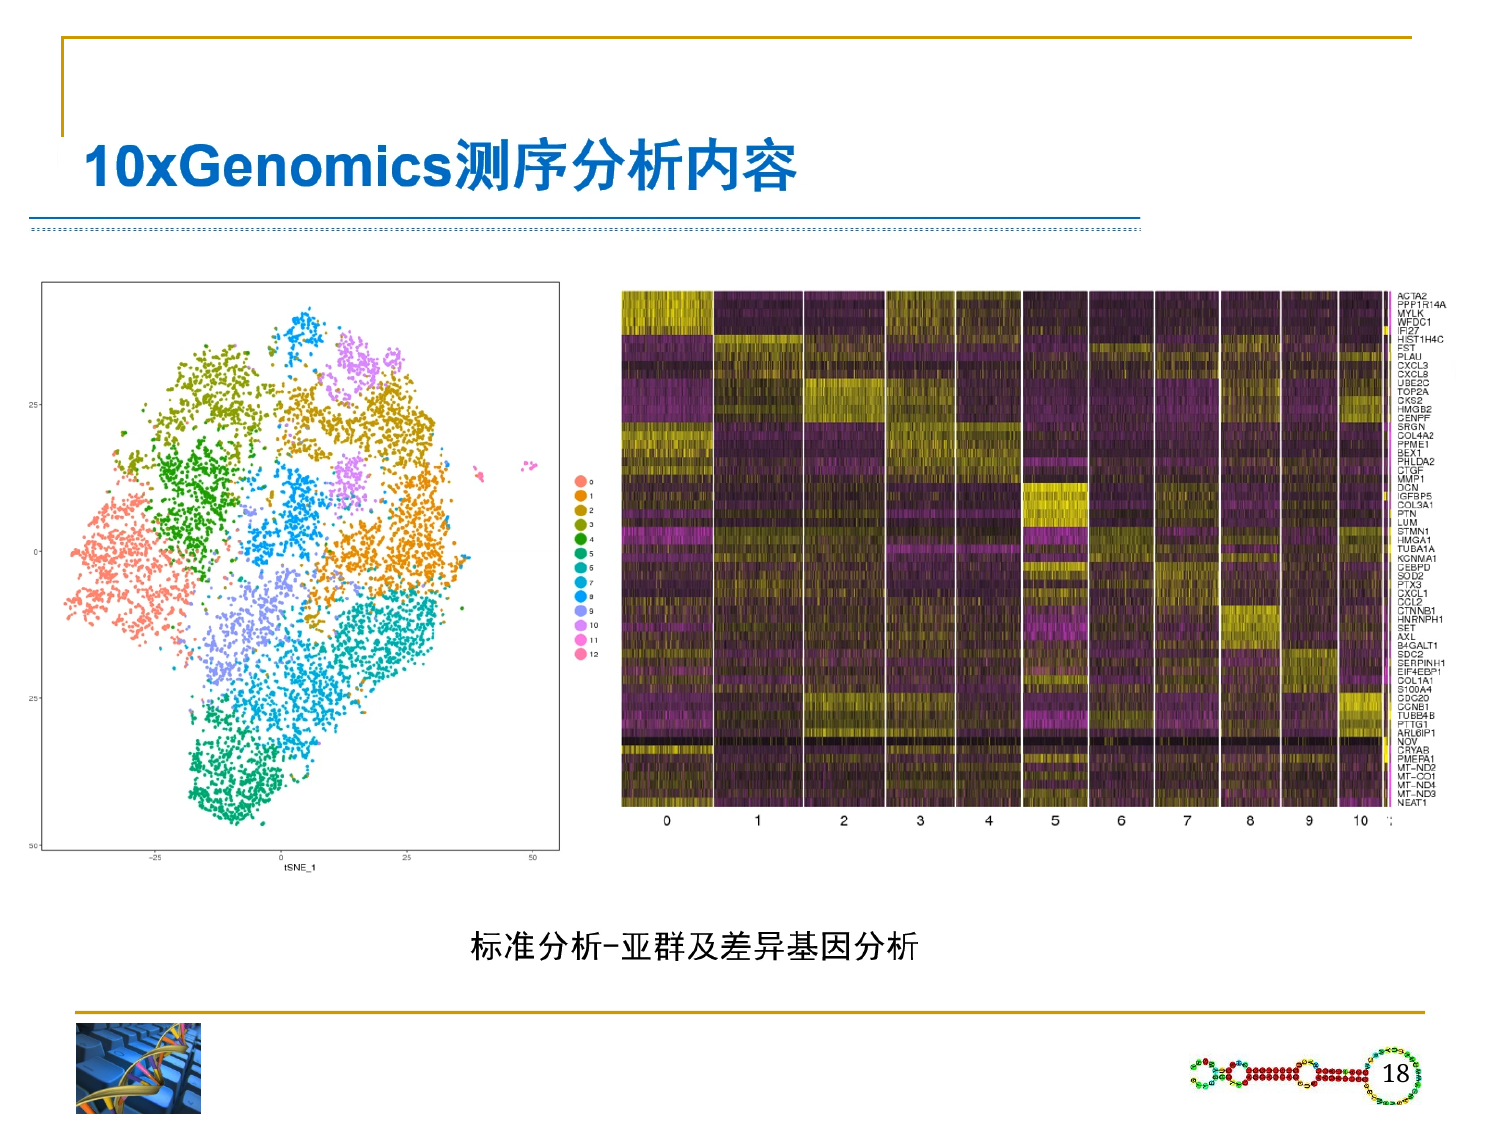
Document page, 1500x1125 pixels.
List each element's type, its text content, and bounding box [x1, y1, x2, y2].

picture [76, 1023, 201, 1114]
picture [1189, 1100, 1424, 1105]
picture [29, 136, 1456, 977]
slide_number 18 [1074, 1023, 1426, 1100]
